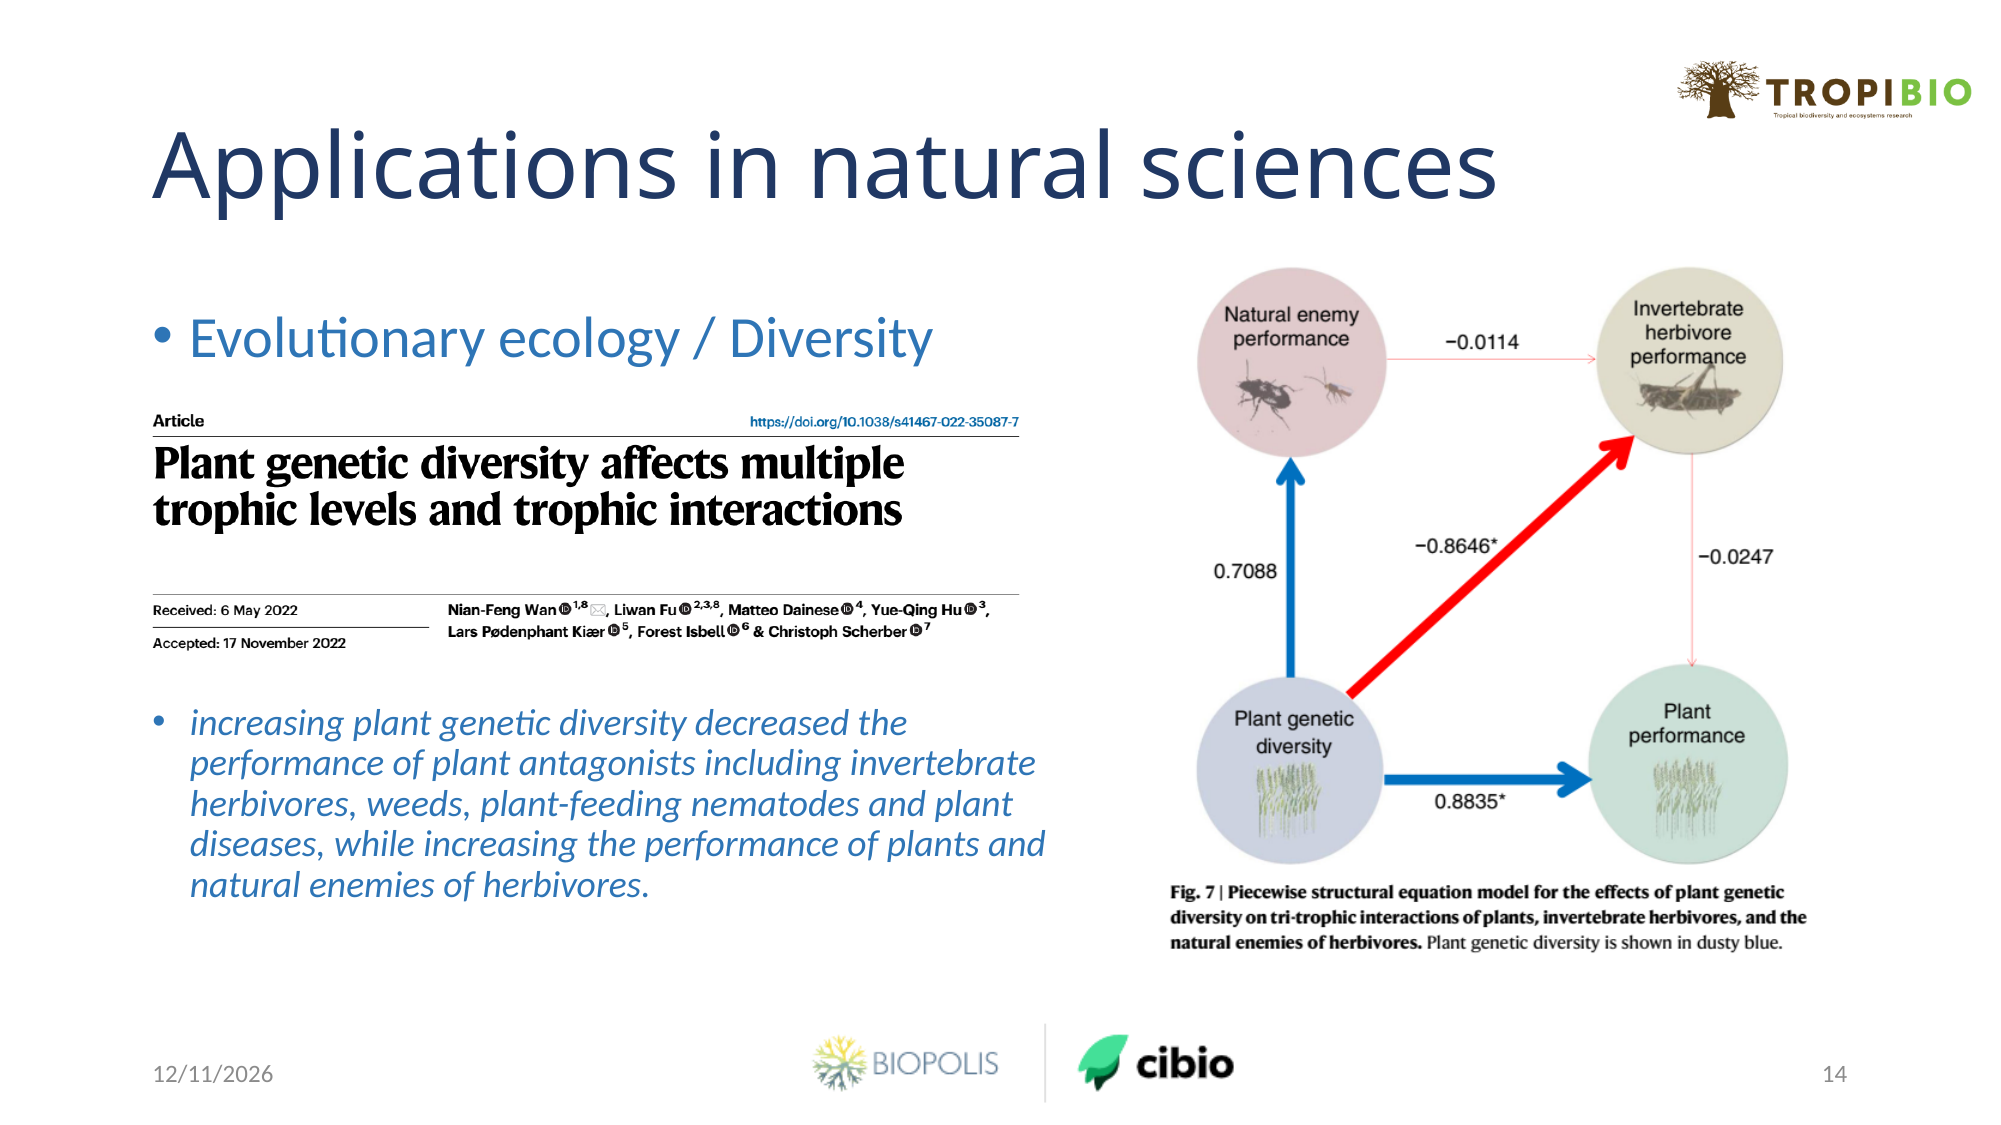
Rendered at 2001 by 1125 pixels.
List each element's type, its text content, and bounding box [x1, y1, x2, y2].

list Evolutionary ecology / Diversity increasing plant genetic diversity decreased the performance of plant antagonists including invertebrate herbivores, weeds, plant-feeding nematodes and plant diseases, while increasing the performance of plants and natural enemies of herbivores. [137, 299, 1063, 1014]
picture [1666, 51, 1986, 125]
slide_number 14 [1412, 1042, 1863, 1103]
picture [1159, 246, 1825, 956]
picture [803, 1013, 1239, 1117]
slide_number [137, 1042, 588, 1103]
title Applications in natural sciences [137, 59, 1863, 278]
picture [137, 399, 1044, 655]
